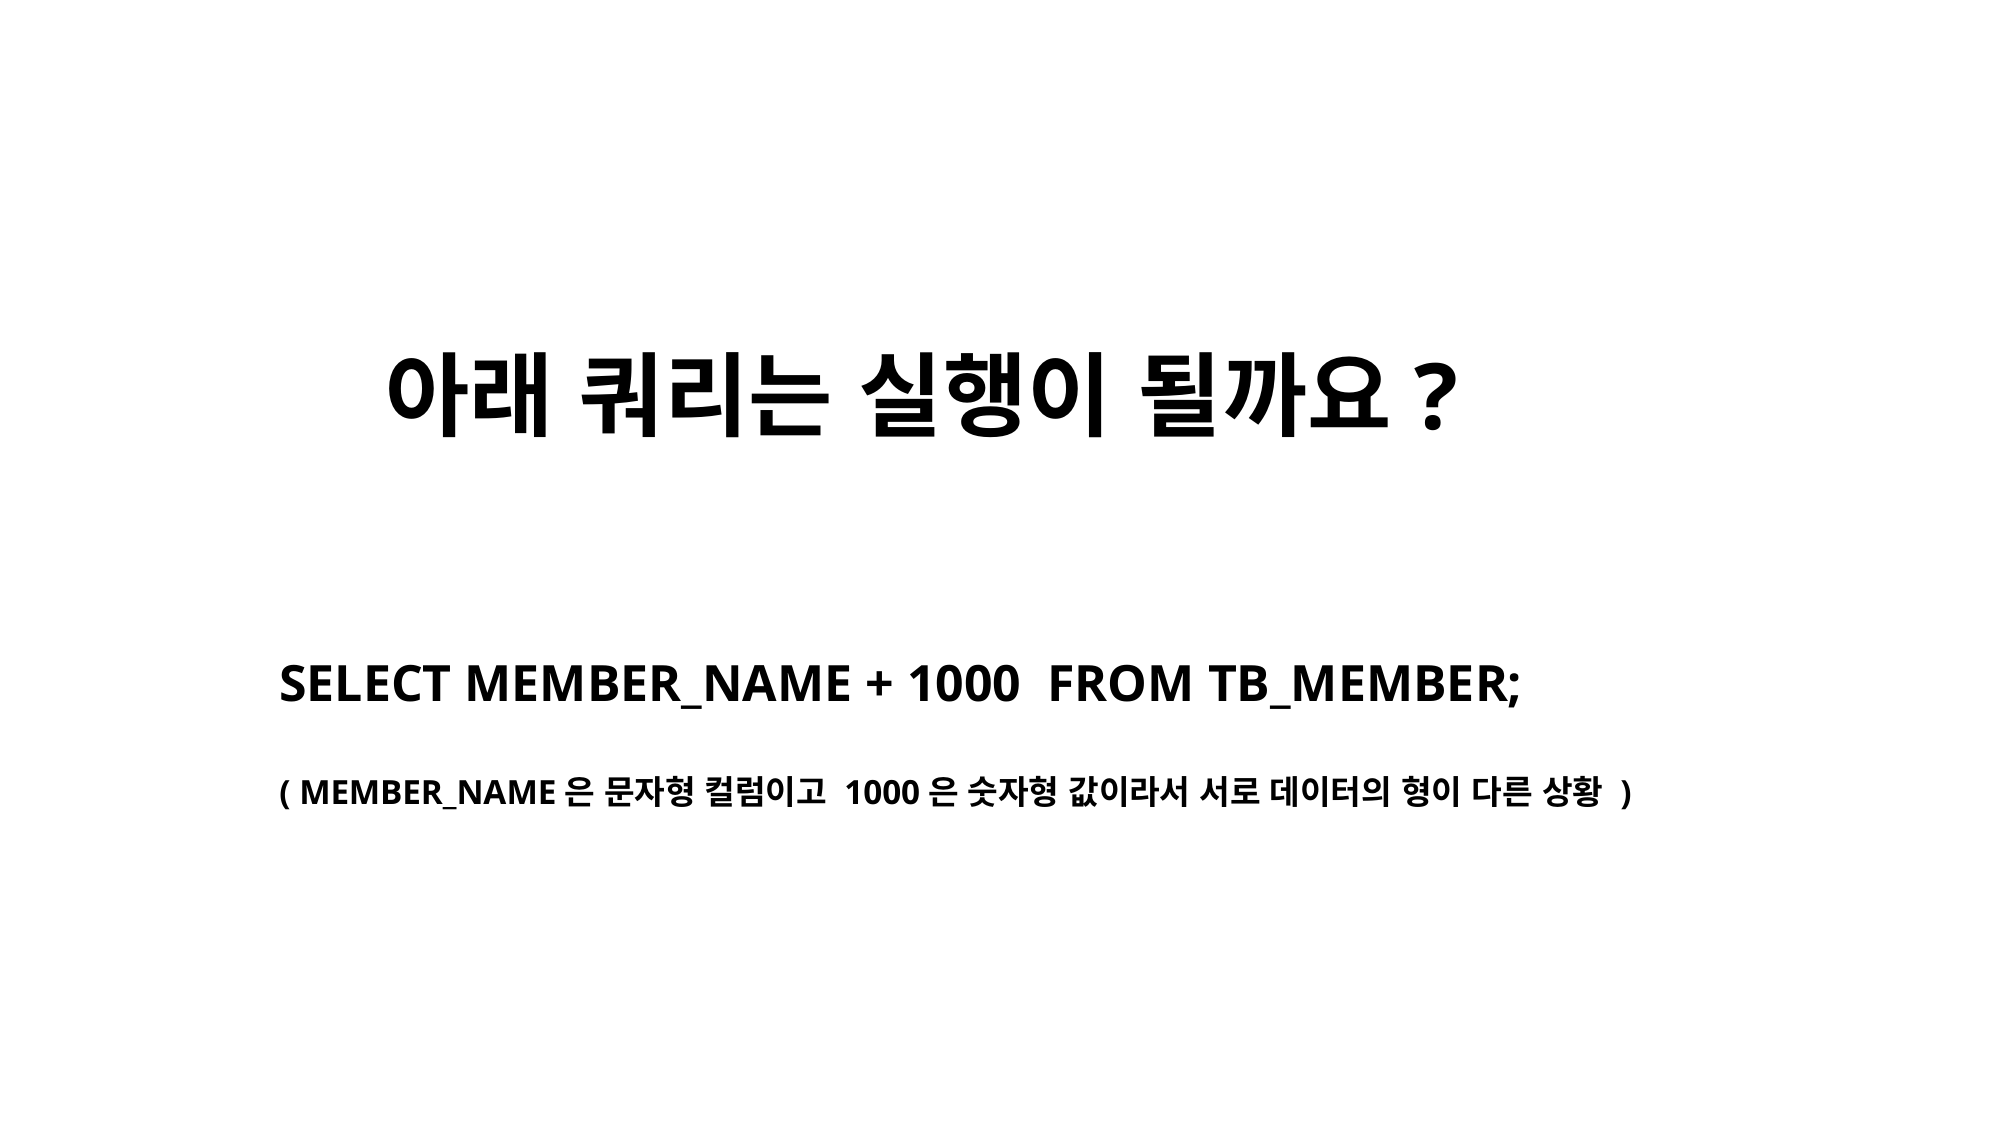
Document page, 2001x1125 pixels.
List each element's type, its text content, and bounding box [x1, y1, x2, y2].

text_box SELECT MEMBER_NAME + 1000 FROM TB_MEMBER; ( MEMBER_NAME은 문자형 컬럼이고 1000은 숫자형 값이라서 서로 데이터의 형이 다른 상황 ) [264, 643, 1736, 819]
title 아래 쿼리는 실행이 될까요? [370, 291, 1612, 509]
